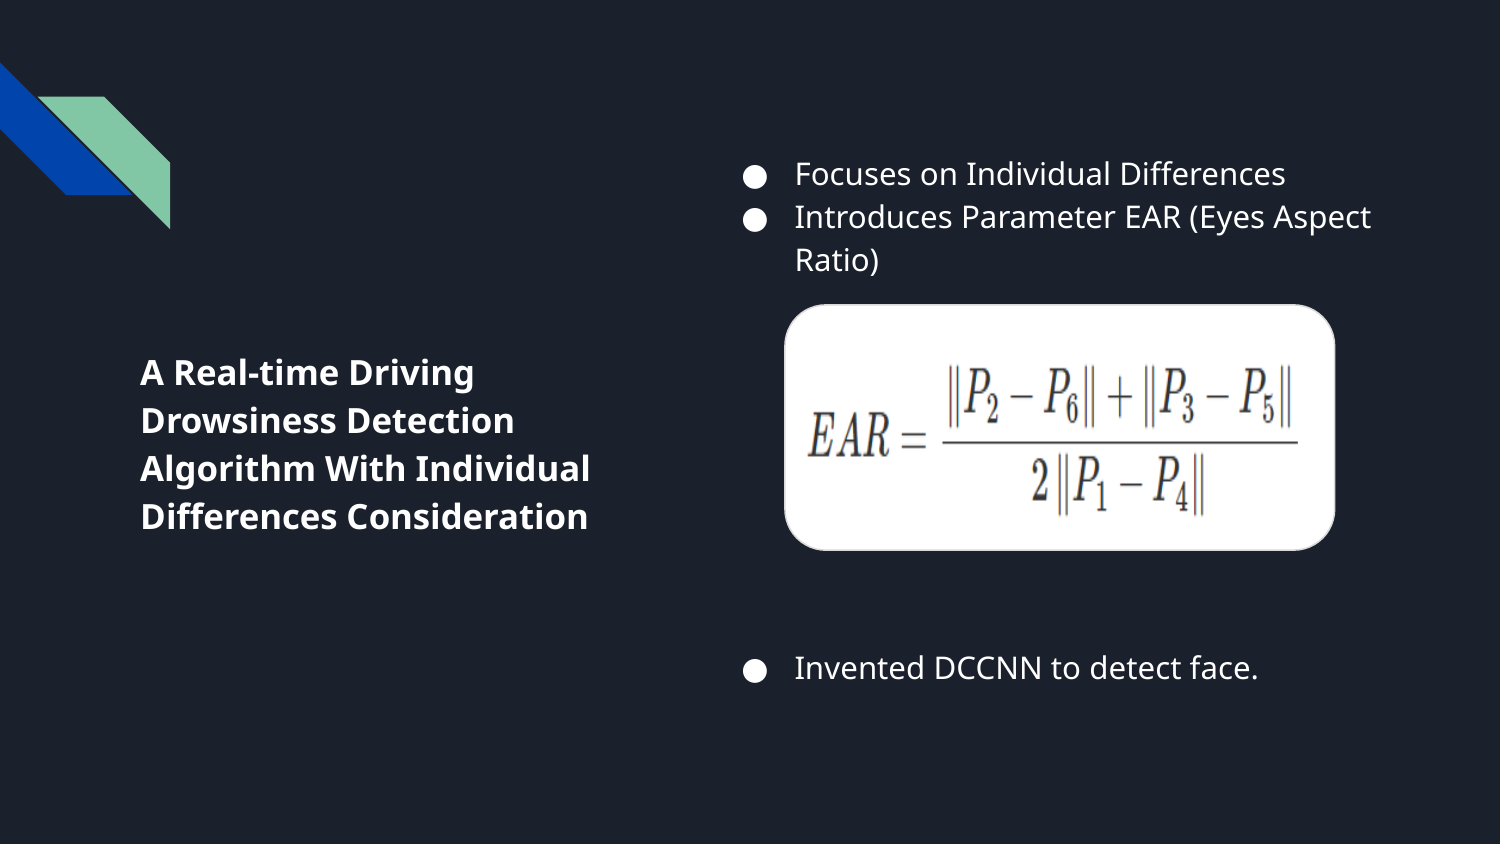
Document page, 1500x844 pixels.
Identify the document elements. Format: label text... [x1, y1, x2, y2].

text_box [784, 304, 1330, 551]
picture [798, 328, 1349, 526]
list Focuses on Individual Differences Introduces Parameter EAR (Eyes Aspect Ratio) Invented DCCNN to detect face. [704, 133, 1429, 746]
title A Real-time Driving Drowsiness Detection Algorithm With Individual Differences Consideration [125, 329, 675, 550]
